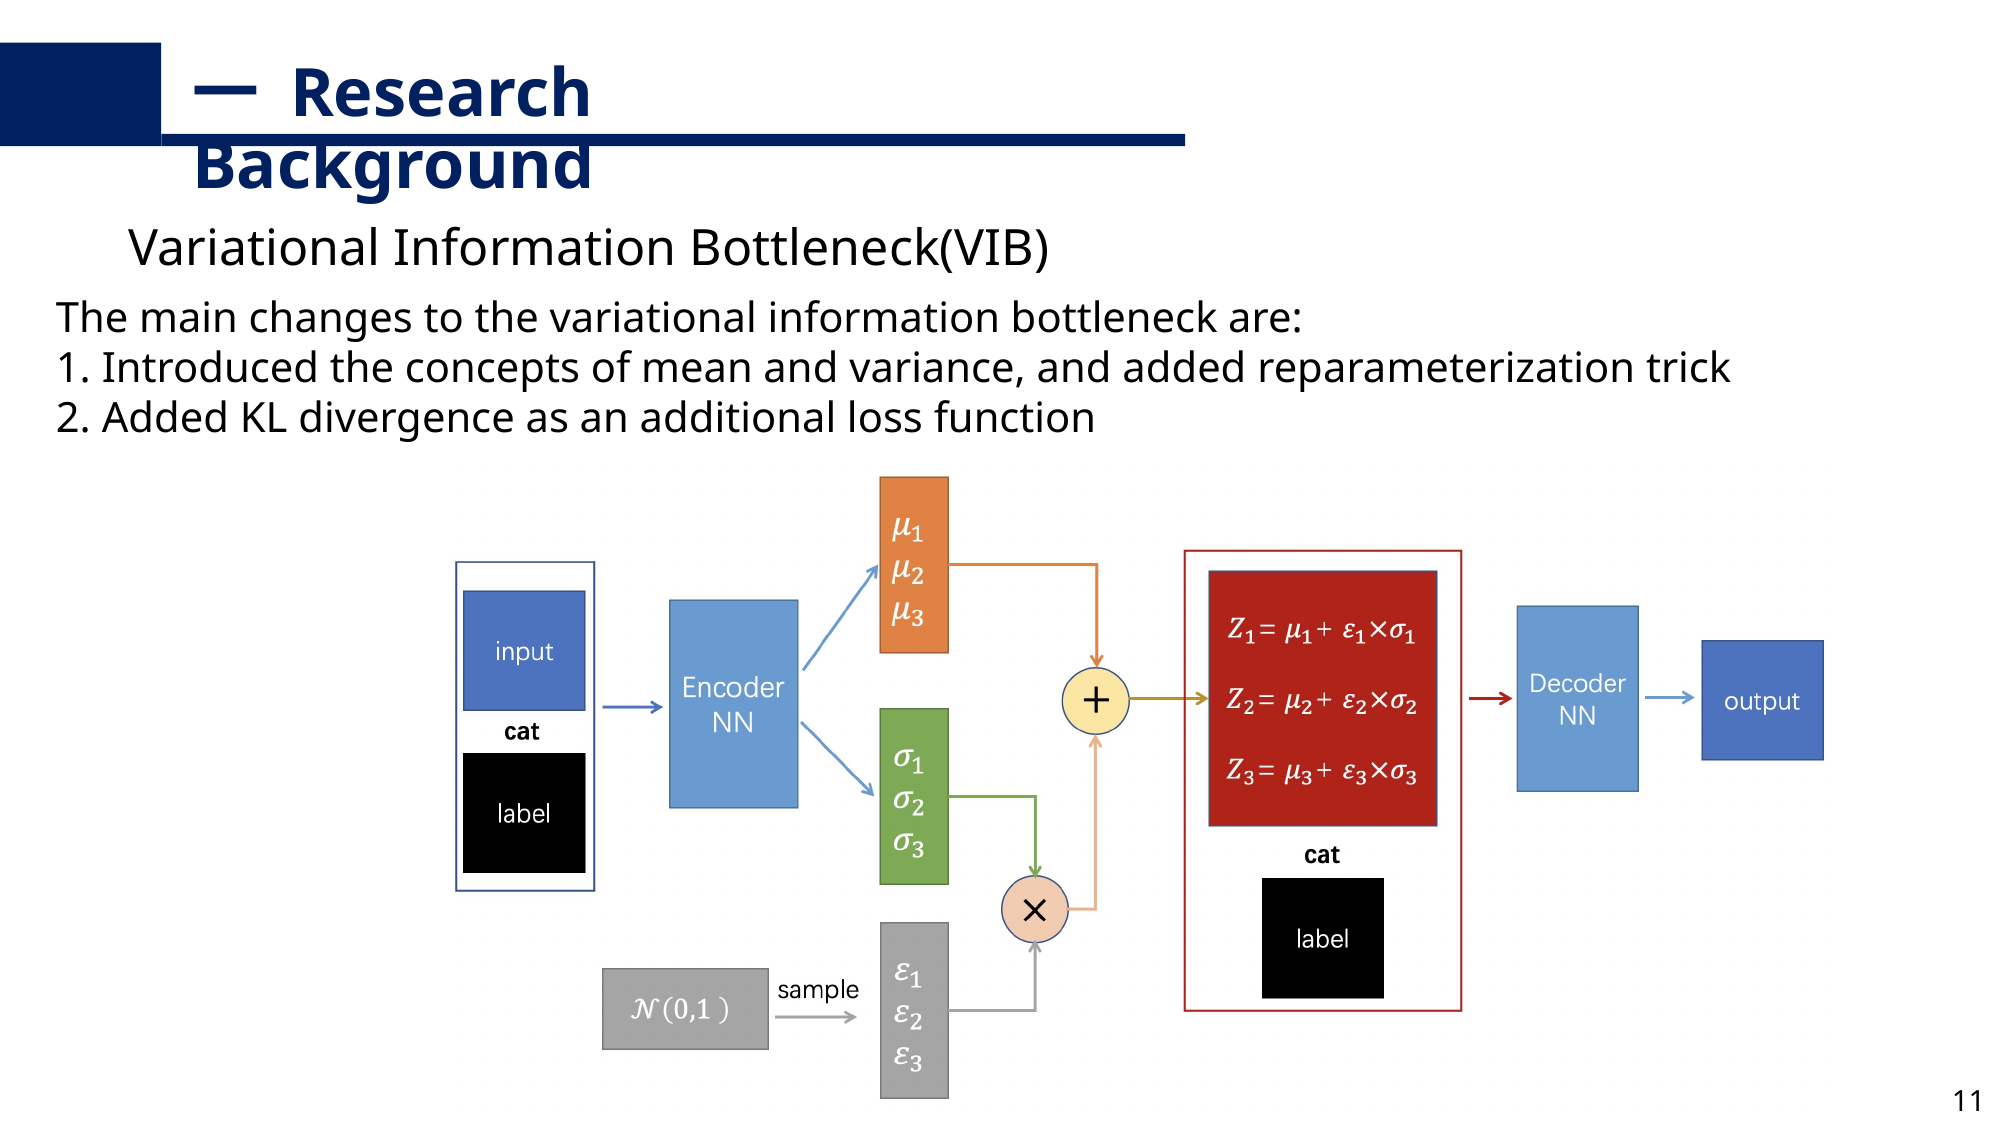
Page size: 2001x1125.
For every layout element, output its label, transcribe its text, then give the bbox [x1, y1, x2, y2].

text_box The main changes to the variational information bottleneck are: 1. Introduced the concepts of mean and variance, and added reparameterization trick 2. Added KL divergence as an additional loss function [41, 283, 1922, 449]
text_box 一 Research Background [177, 51, 1028, 208]
picture [438, 444, 1828, 1110]
text_box Variational Information Bottleneck(VIB) [114, 208, 1922, 283]
